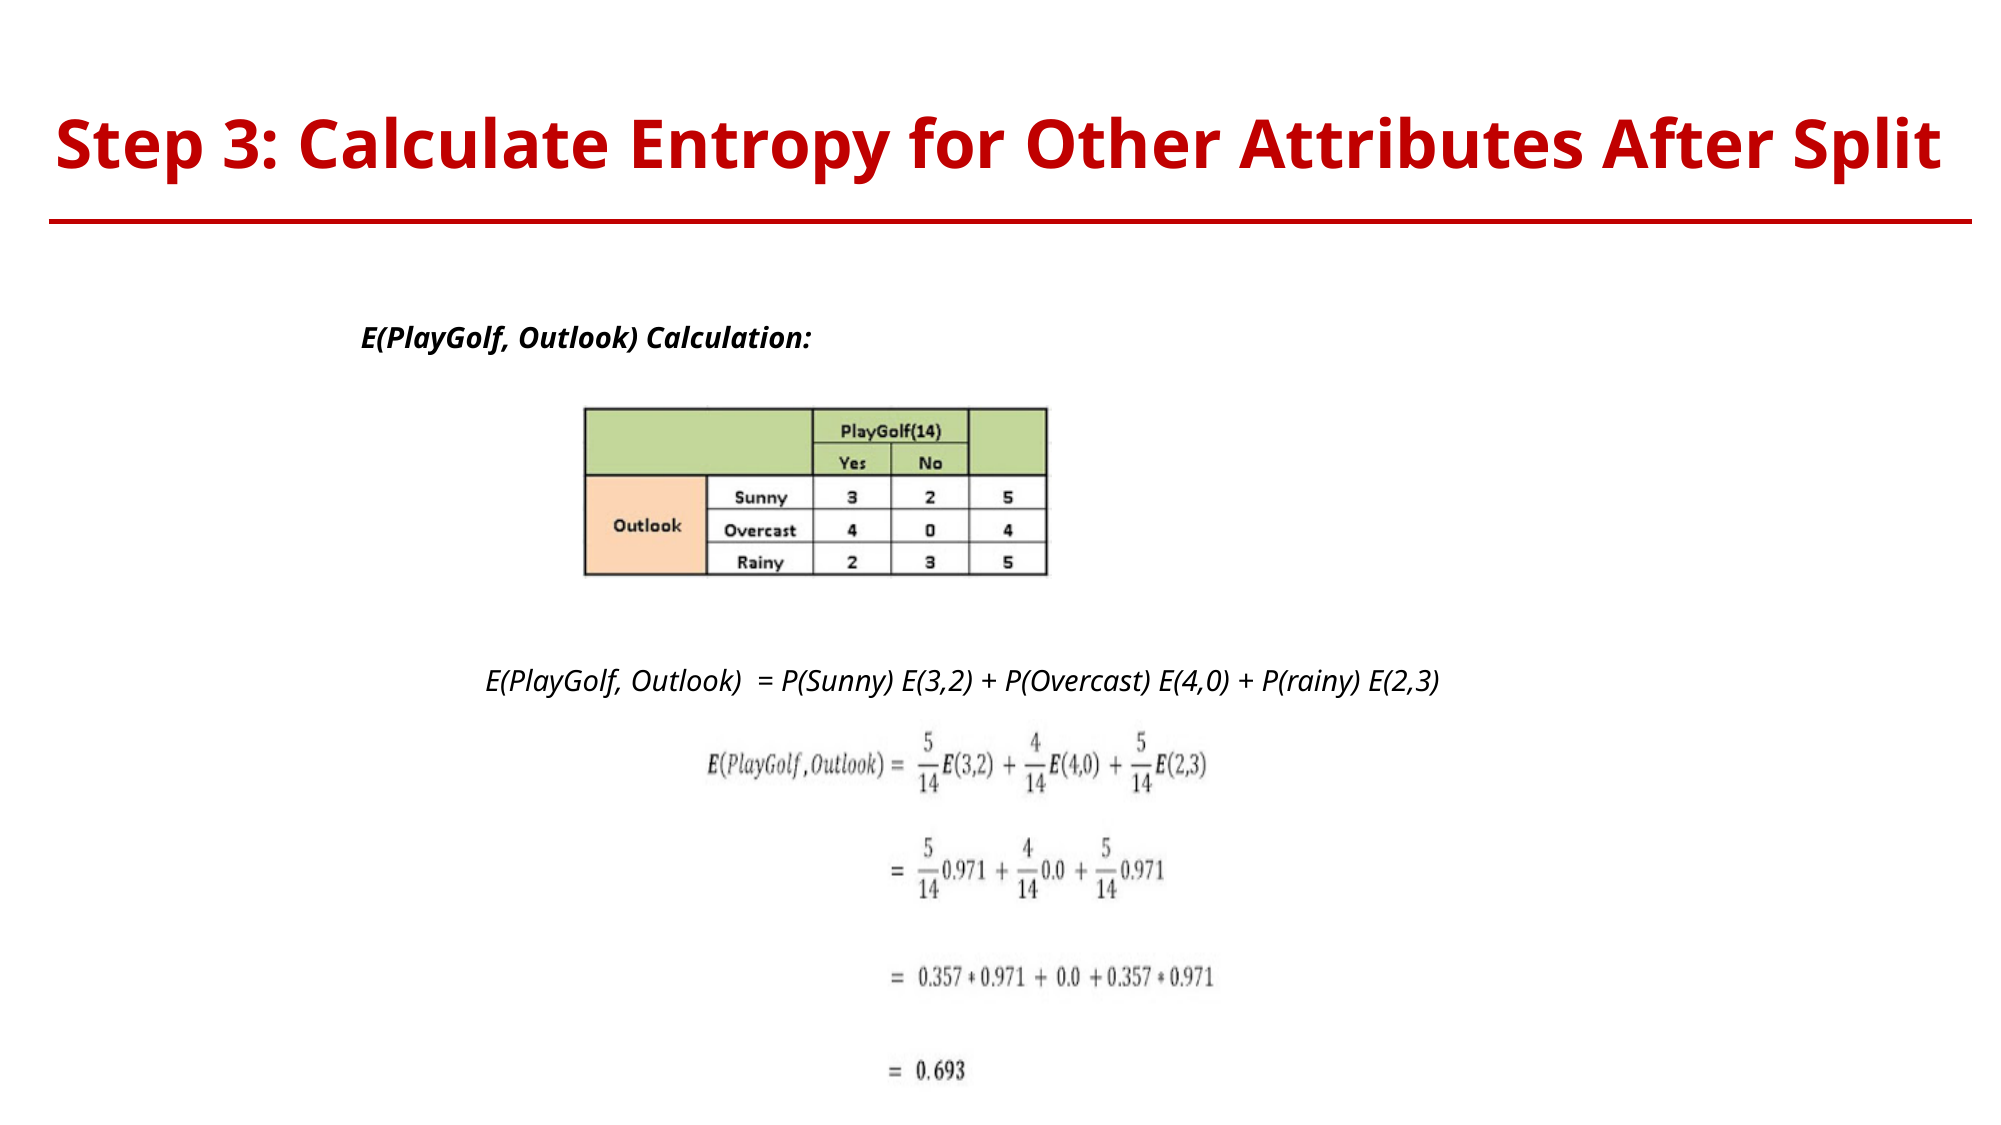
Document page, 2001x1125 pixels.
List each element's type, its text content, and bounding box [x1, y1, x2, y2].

text_box E(PlayGolf, Outlook) = P(Sunny) E(3,2) + P(Overcast) E(4,0) + P(rainy) E(2,3) [476, 620, 1450, 706]
text_box Step 3: Calculate Entropy for Other Attributes After Split [38, 39, 1962, 191]
picture [582, 405, 1052, 579]
text_box E(PlayGolf, Outlook) Calculation: [352, 277, 821, 363]
picture [695, 719, 1231, 1106]
